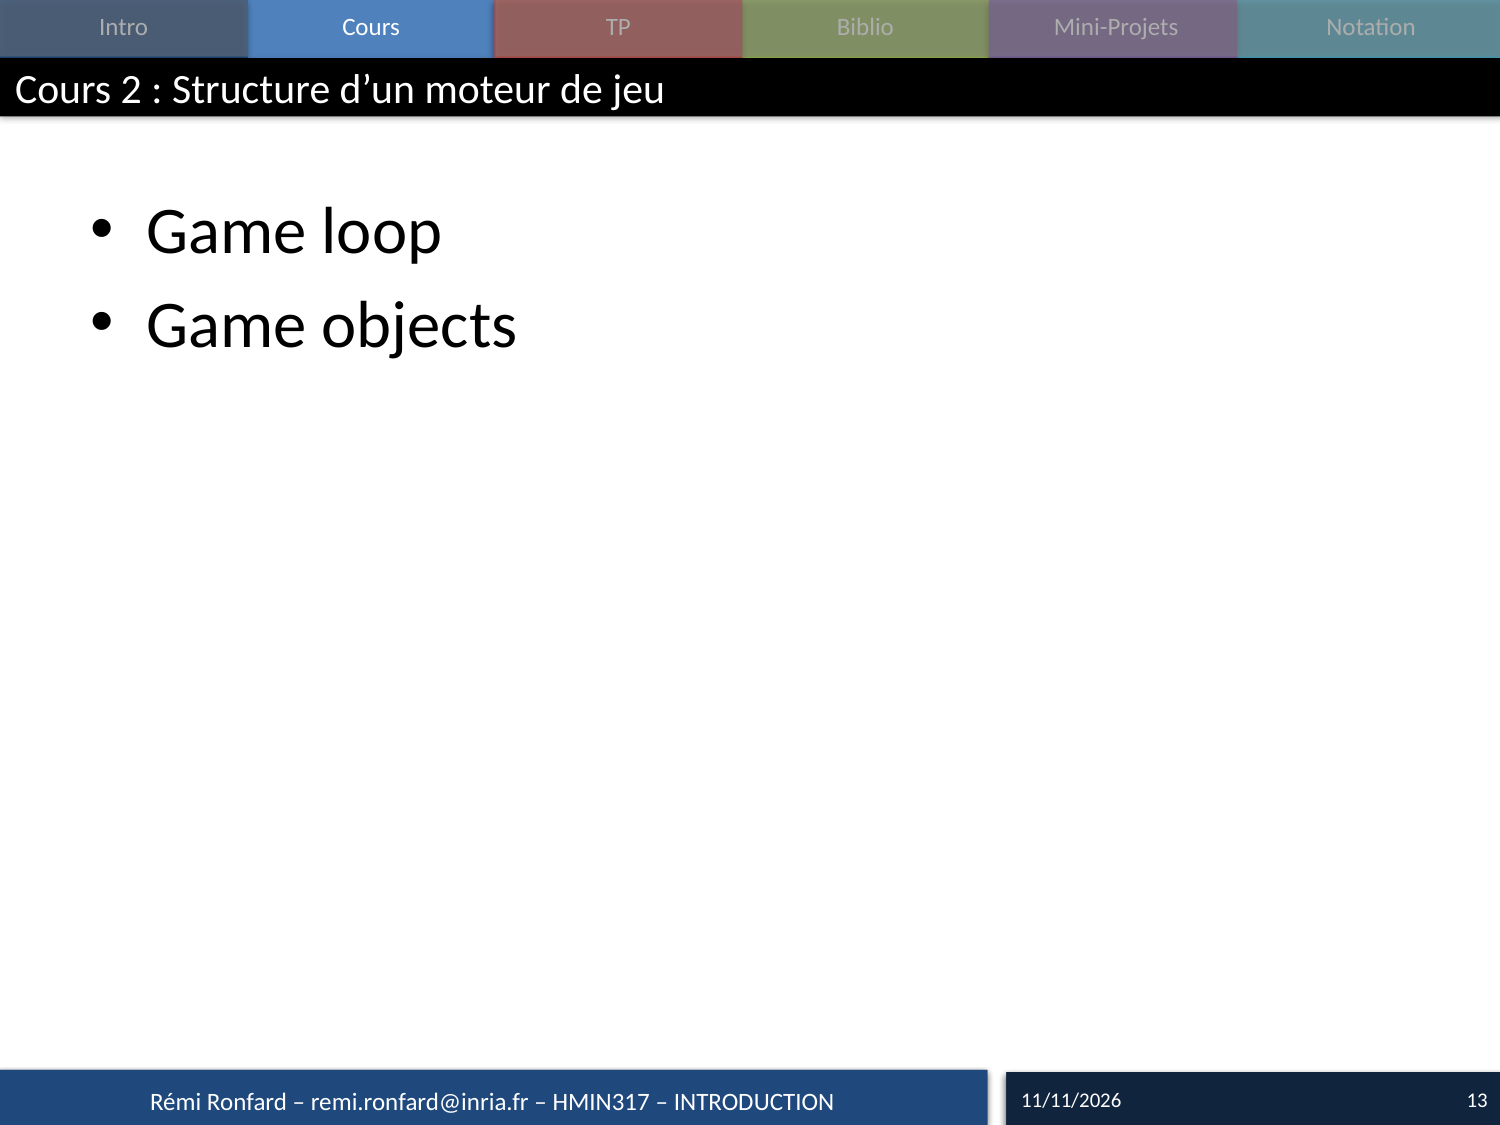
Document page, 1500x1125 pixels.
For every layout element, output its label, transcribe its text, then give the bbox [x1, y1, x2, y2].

slide_number 13 [1153, 1071, 1500, 1125]
title Cours 2 : Structure d’un moteur de jeu [0, 58, 1500, 117]
list Game loop Game objects [75, 179, 1425, 1005]
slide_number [1006, 1070, 1153, 1125]
footer Rémi Ronfard – remi.ronfard@inria.fr – HMIN317 – INTRODUCTION [0, 1072, 988, 1125]
